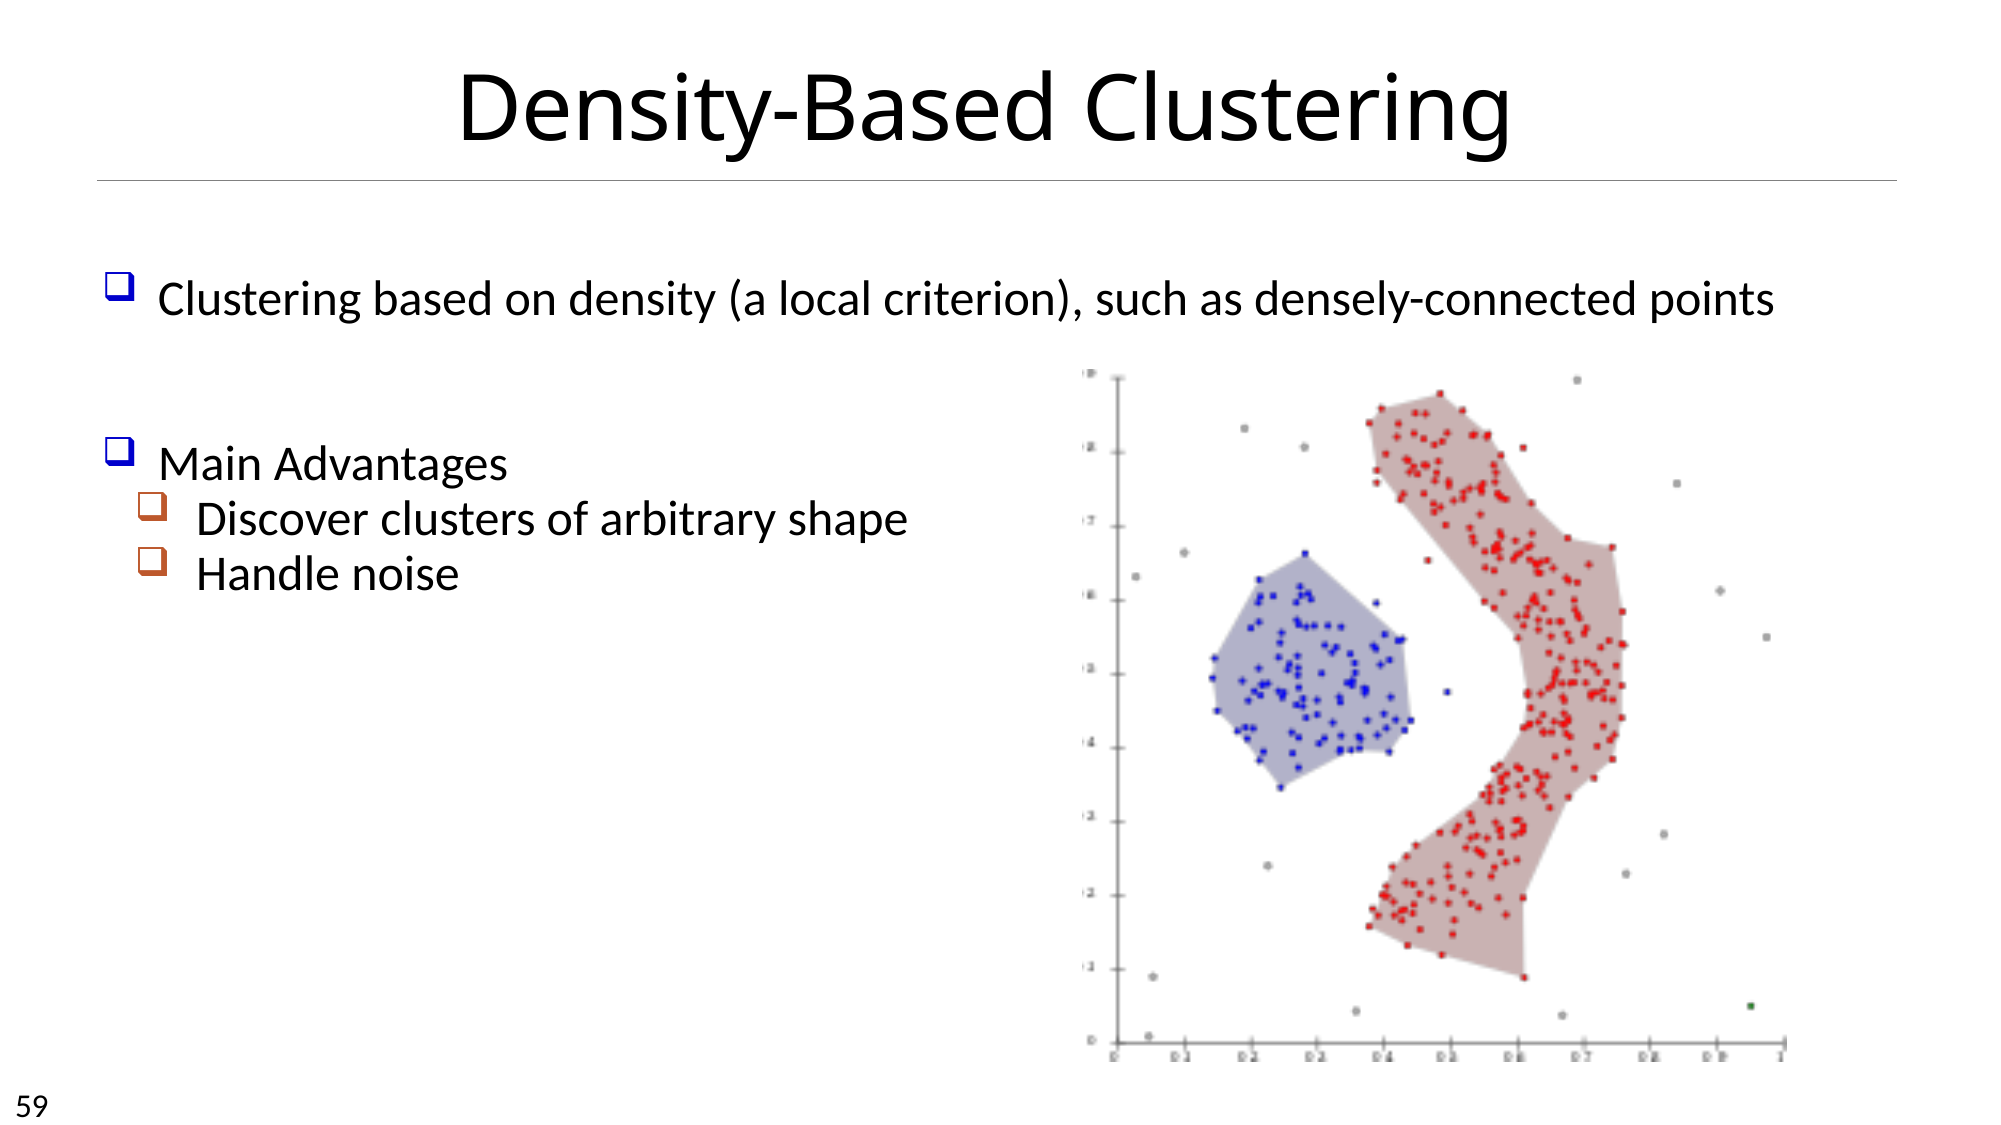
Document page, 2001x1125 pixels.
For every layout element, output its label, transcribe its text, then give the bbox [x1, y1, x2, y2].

title Density-Based Clustering [66, 62, 1905, 163]
picture [1081, 369, 1787, 1062]
list Clustering based on density (a local criterion), such as densely-connected points Main Advantages Discover clusters of arbitrary shape Handle noise [86, 199, 1832, 1037]
